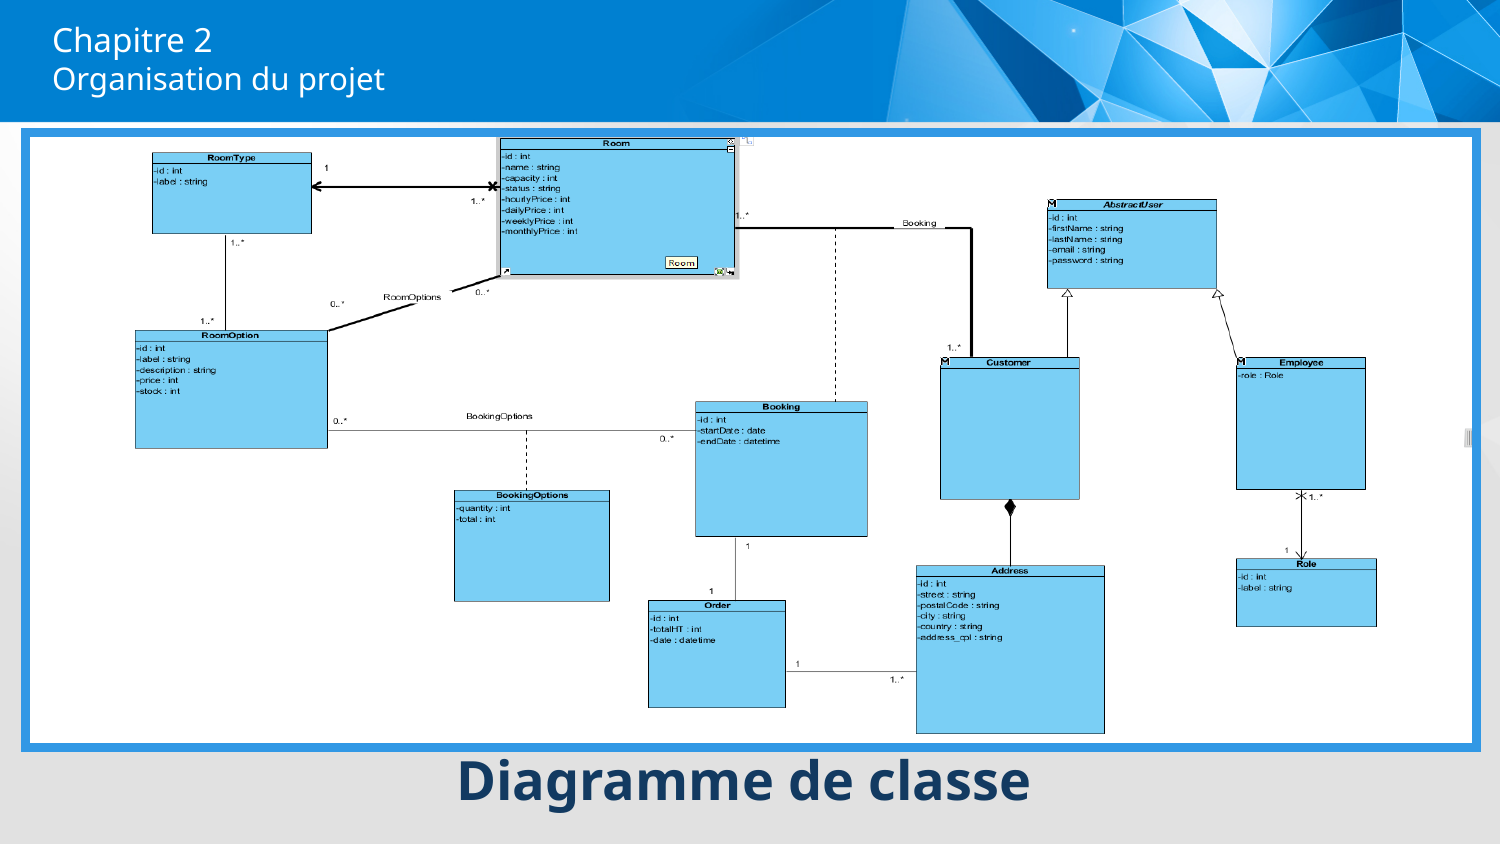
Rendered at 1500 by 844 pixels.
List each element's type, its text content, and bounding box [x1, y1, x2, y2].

list Chapitre 2 [52, 19, 425, 59]
list Organisation du projet [52, 58, 636, 104]
picture [0, 0, 1500, 844]
title Diagramme de classe [294, 752, 1194, 819]
